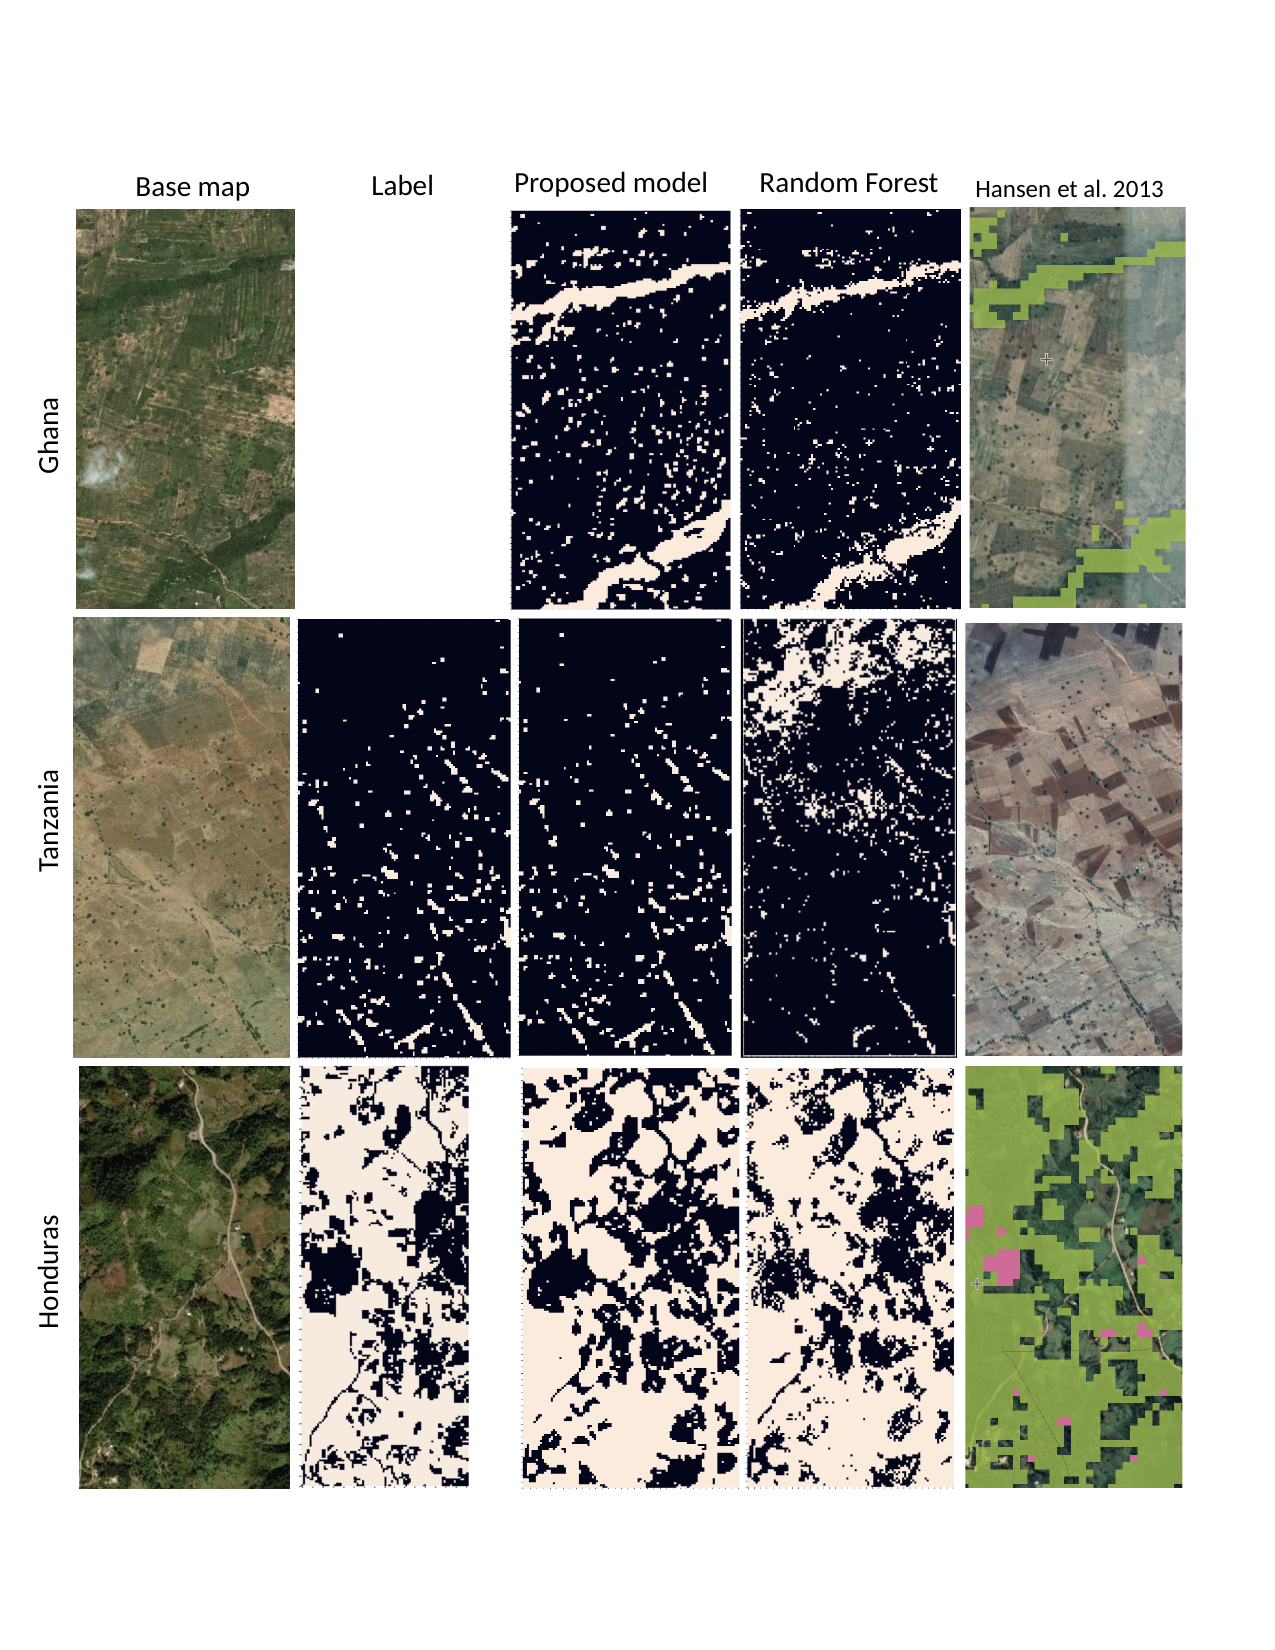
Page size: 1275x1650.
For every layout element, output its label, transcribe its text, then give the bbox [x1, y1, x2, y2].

picture [745, 1065, 955, 1489]
text_box Honduras [21, 1112, 72, 1345]
picture [739, 209, 962, 610]
picture [740, 617, 957, 1058]
picture [521, 1066, 740, 1489]
picture [965, 1066, 1183, 1488]
picture [965, 619, 1183, 1056]
picture [73, 617, 290, 1058]
text_box Tanzania [21, 654, 72, 887]
picture [969, 207, 1186, 608]
text_box Random Forest [744, 156, 961, 207]
picture [517, 616, 732, 1056]
text_box Base map [120, 159, 337, 210]
picture [79, 1066, 290, 1489]
text_box Proposed model [499, 156, 744, 207]
text_box Ghana [21, 209, 72, 490]
picture [510, 209, 731, 610]
picture [76, 209, 295, 610]
text_box Label [356, 159, 573, 209]
picture [297, 618, 511, 1059]
picture [299, 1065, 469, 1488]
text_box Hansen et al. 2013 [960, 165, 1231, 210]
